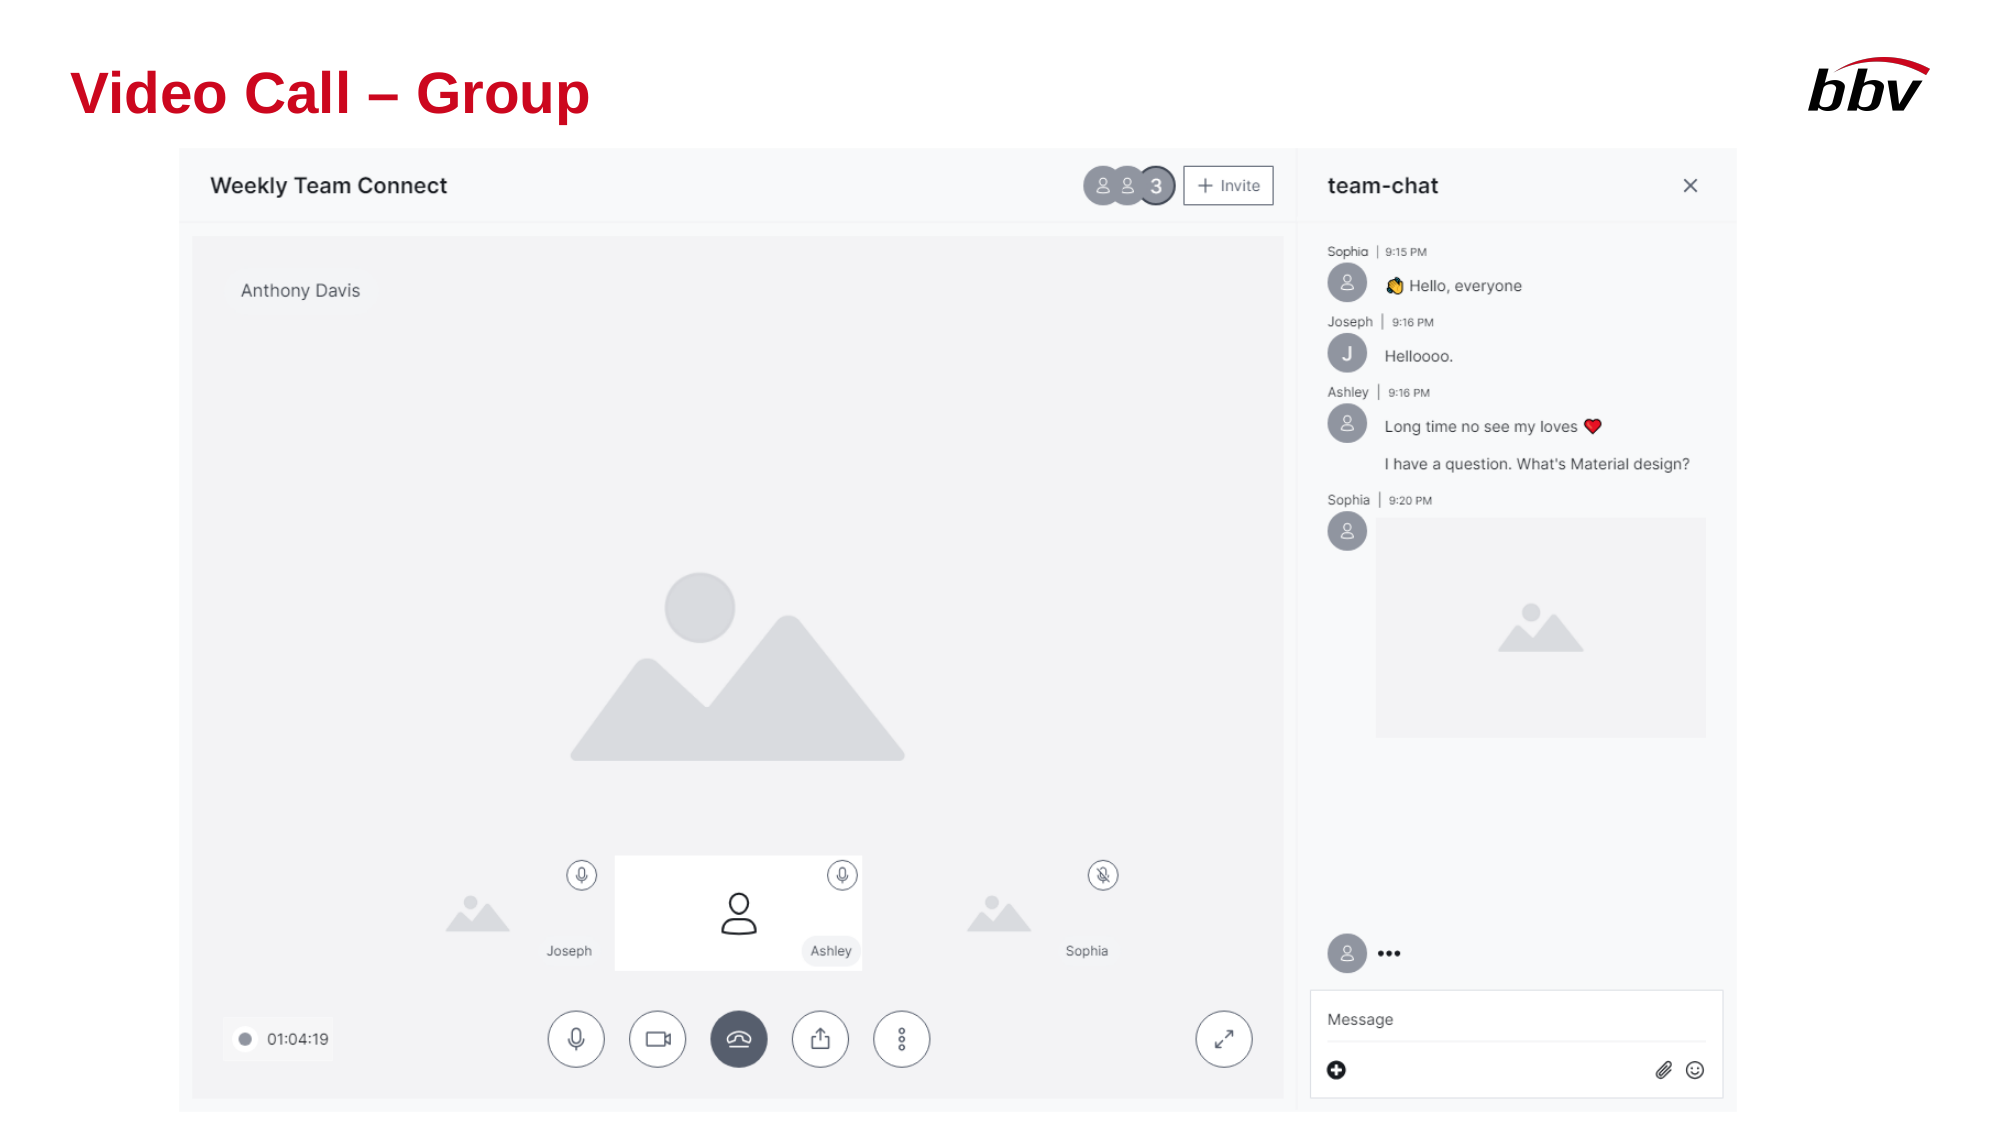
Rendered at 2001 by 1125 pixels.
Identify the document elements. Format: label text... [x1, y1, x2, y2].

picture [166, 135, 1750, 1125]
picture [1808, 57, 1930, 111]
title Video Call – Group [70, 0, 1666, 181]
